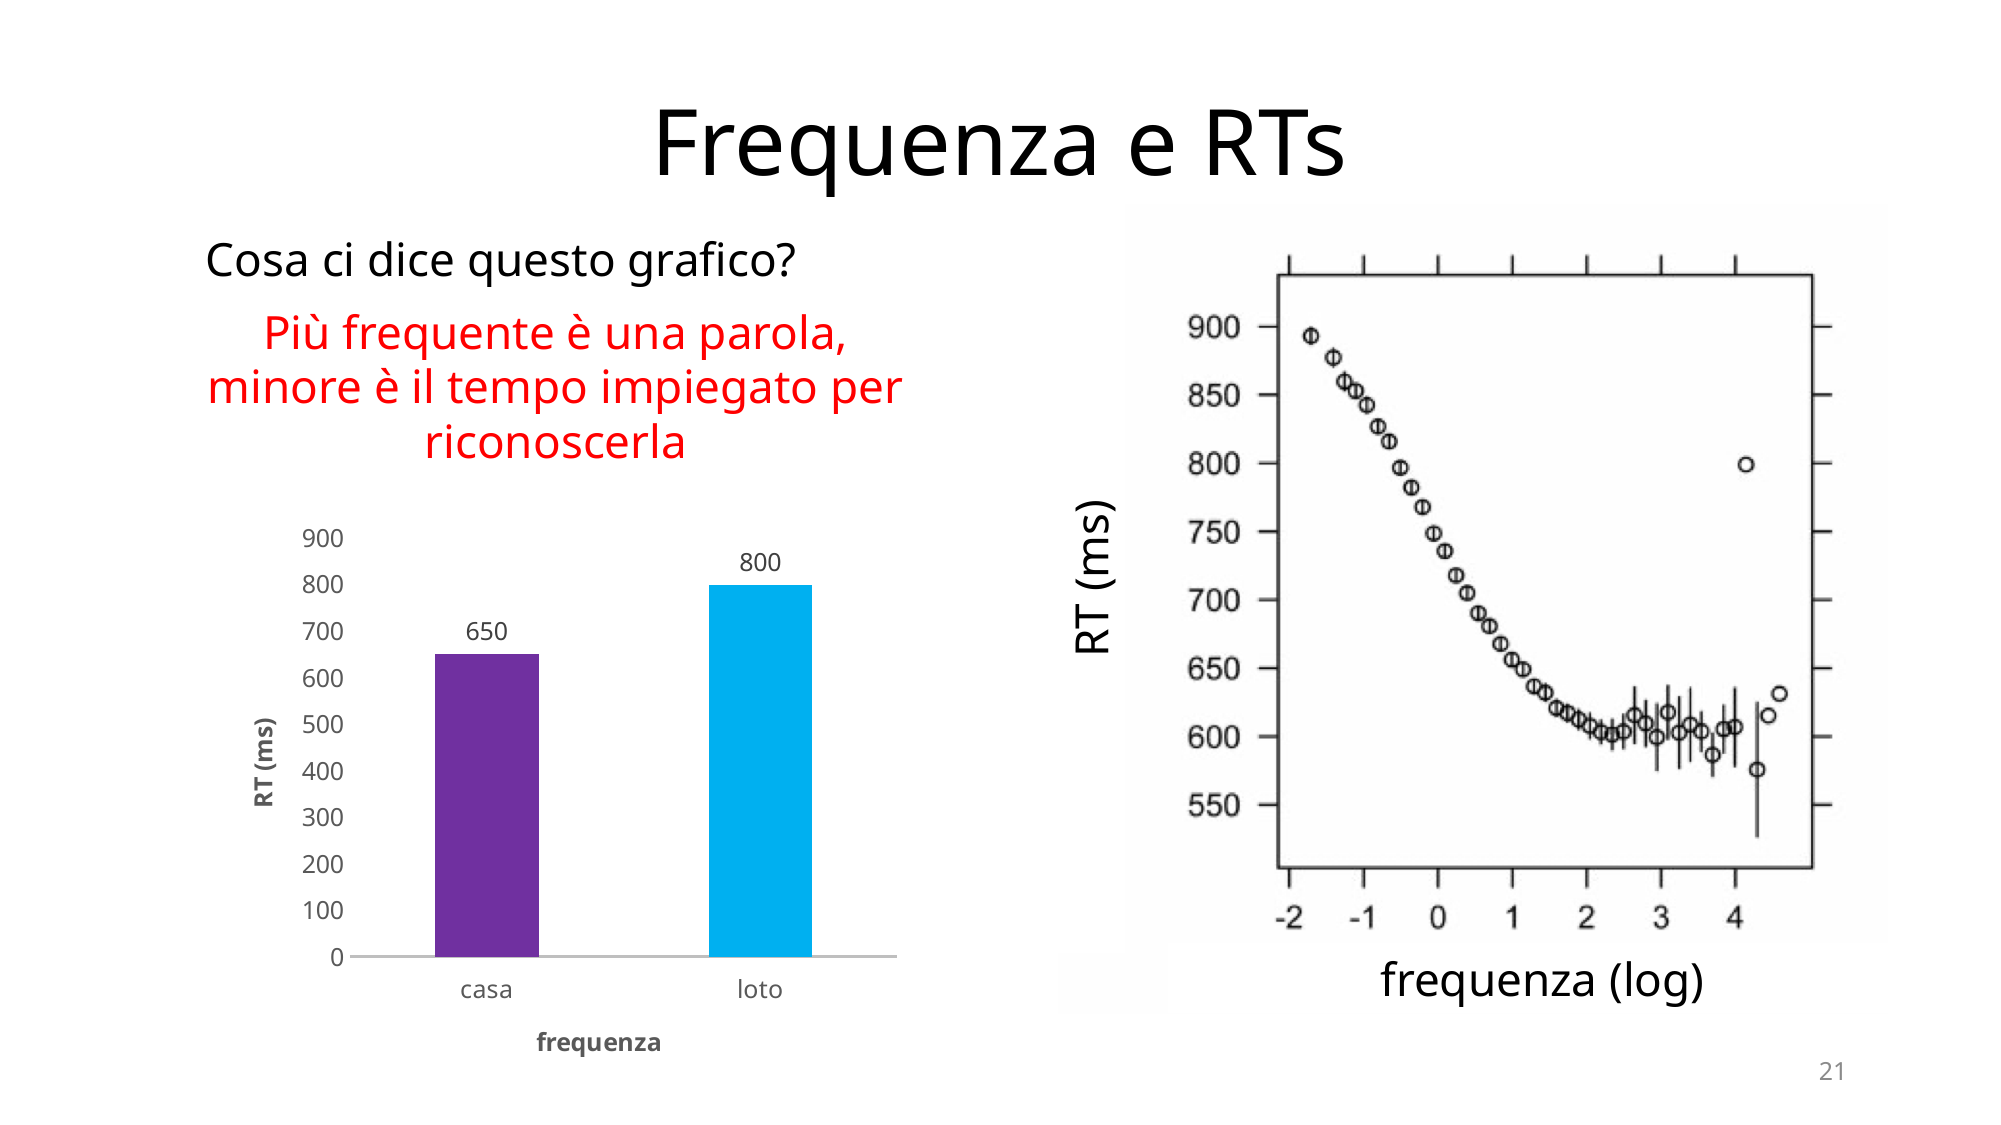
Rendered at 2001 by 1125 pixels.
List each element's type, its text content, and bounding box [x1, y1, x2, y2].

chart [211, 509, 912, 1092]
text_box Più frequente è una parola, minore è il tempo impiegato per riconoscerla [190, 295, 921, 476]
text_box Cosa ci dice questo grafico? [190, 223, 921, 293]
title Frequenza e RTs [137, 36, 1863, 255]
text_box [1055, 204, 1918, 1014]
slide_number 21 [1412, 1042, 1863, 1103]
